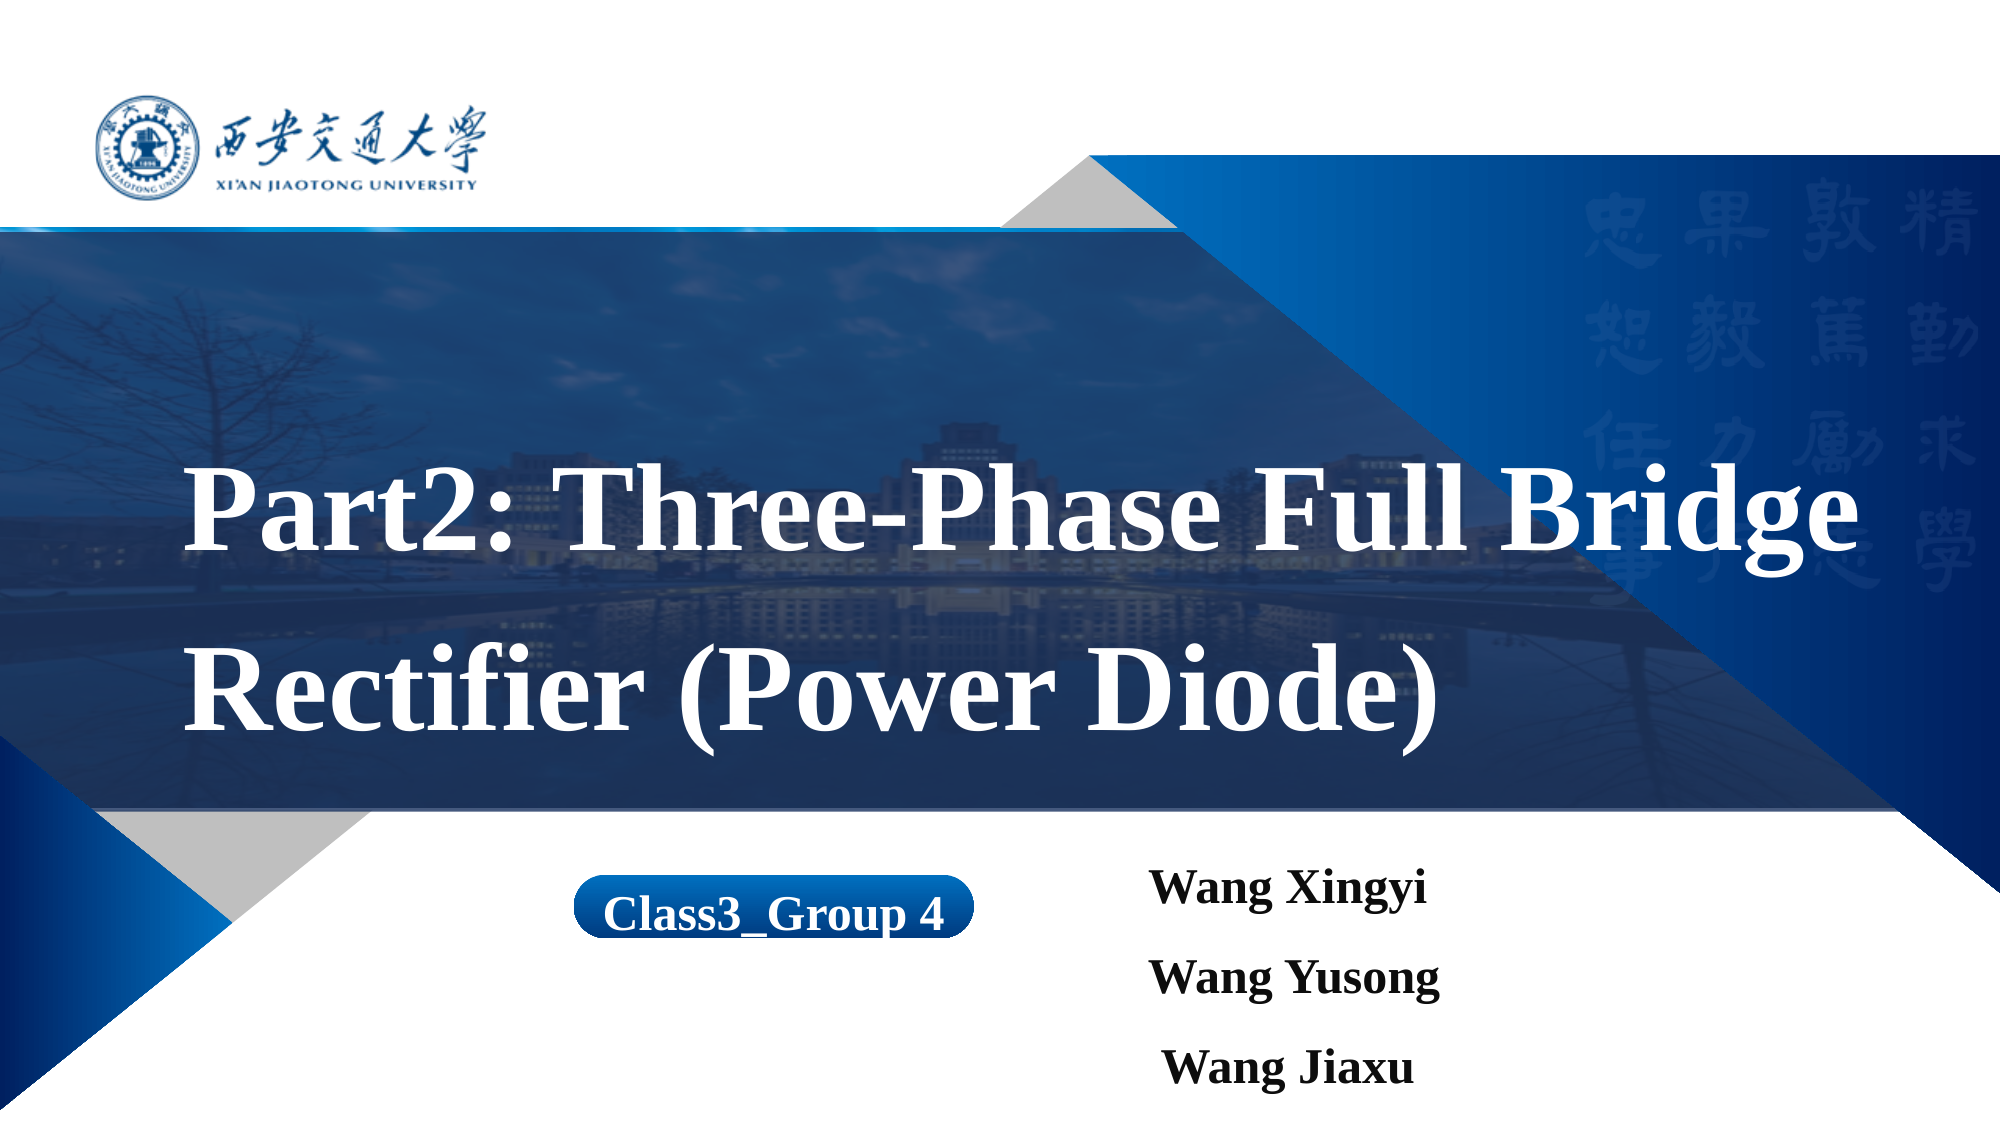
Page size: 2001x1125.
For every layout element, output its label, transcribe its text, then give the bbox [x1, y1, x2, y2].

text_box Part2: Three-Phase Full Bridge Rectifier (Power Diode) [167, 388, 1917, 944]
picture [75, 227, 236, 232]
picture [0, 227, 52, 232]
picture [1091, 228, 1182, 232]
picture [443, 227, 640, 232]
text_box Wang Xingyi Wang Yusong Wang Jiaxu [947, 816, 1629, 1102]
picture [1025, 228, 1058, 232]
picture [738, 227, 786, 232]
picture [829, 227, 855, 232]
picture [95, 84, 504, 212]
picture [365, 227, 404, 232]
text_box Class3_Group 4 [542, 842, 947, 948]
